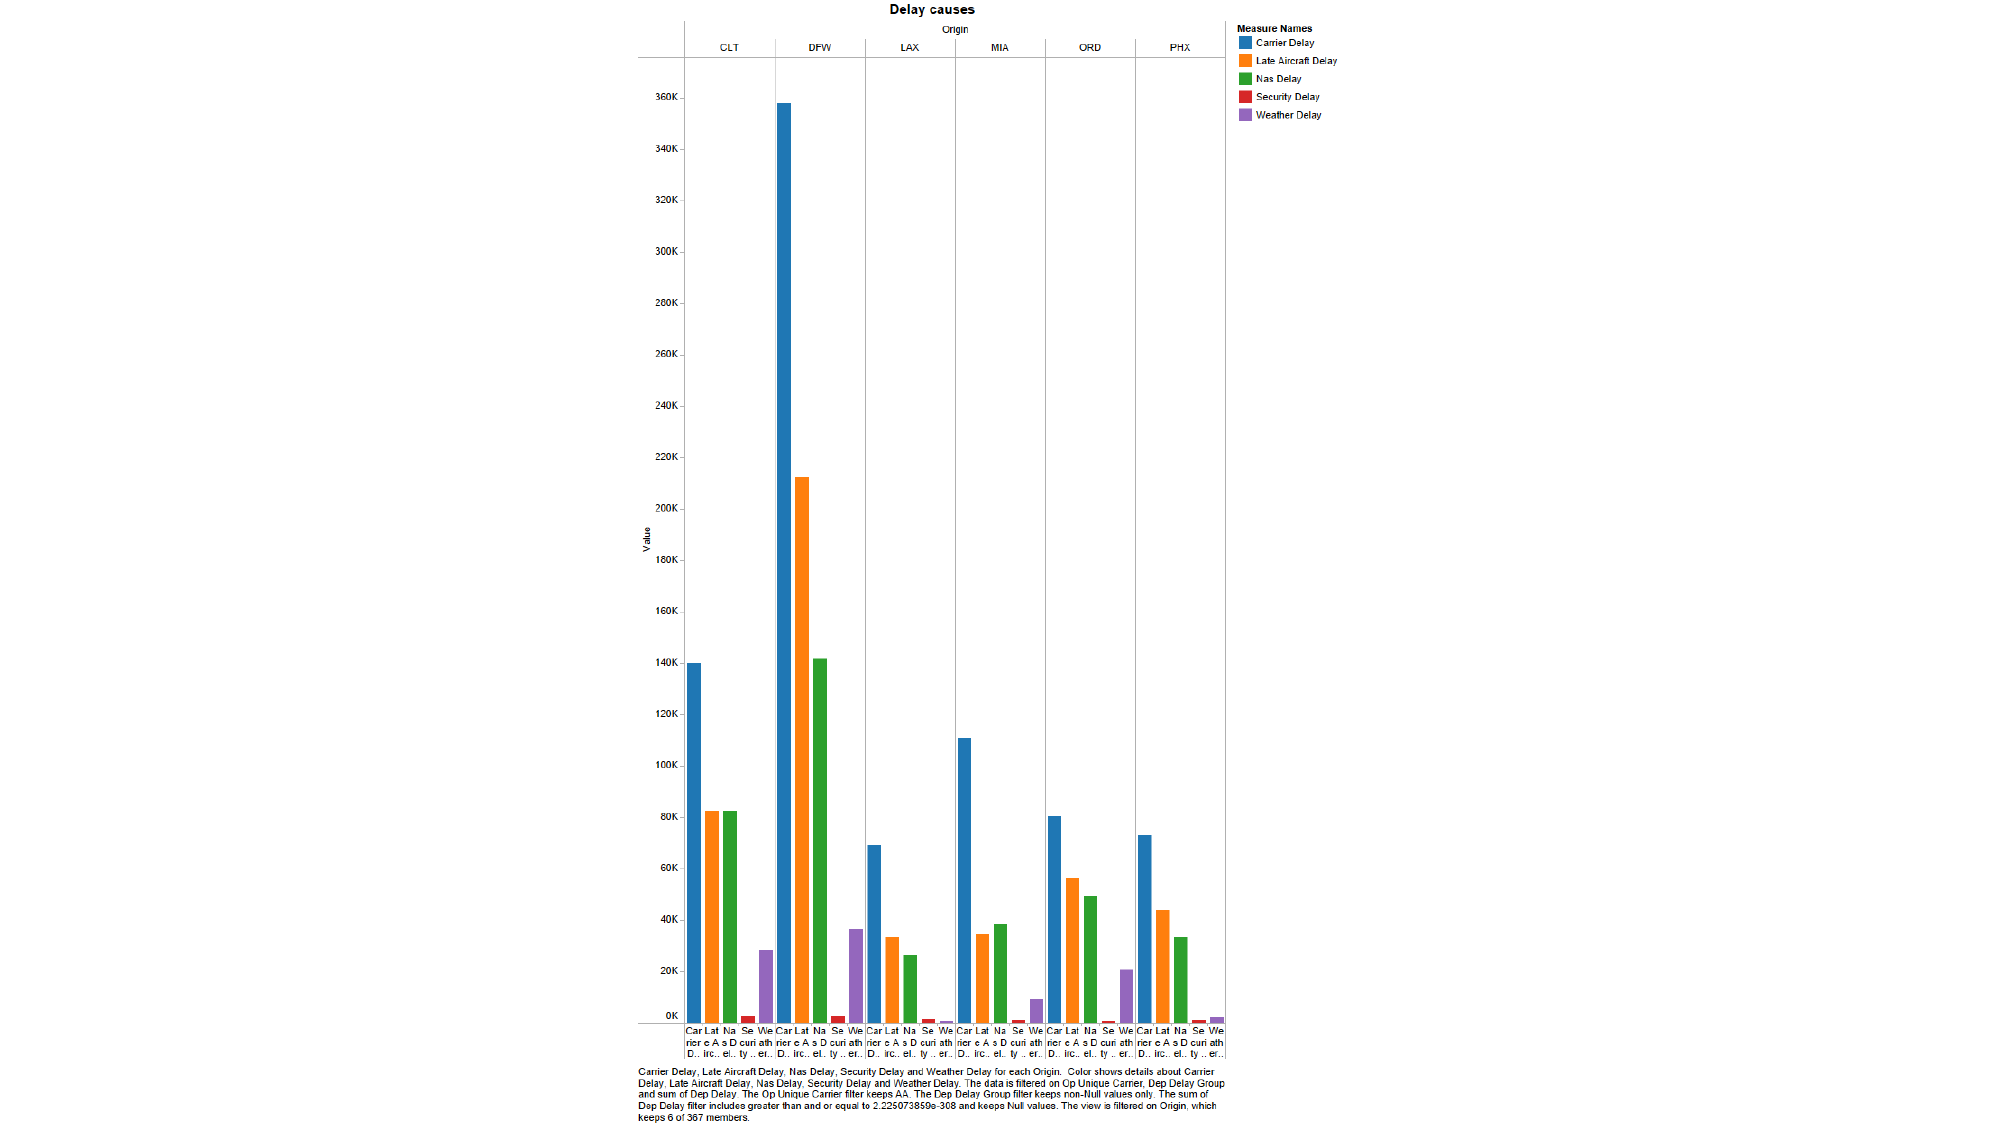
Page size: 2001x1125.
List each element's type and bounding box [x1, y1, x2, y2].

picture [638, 0, 1362, 1125]
